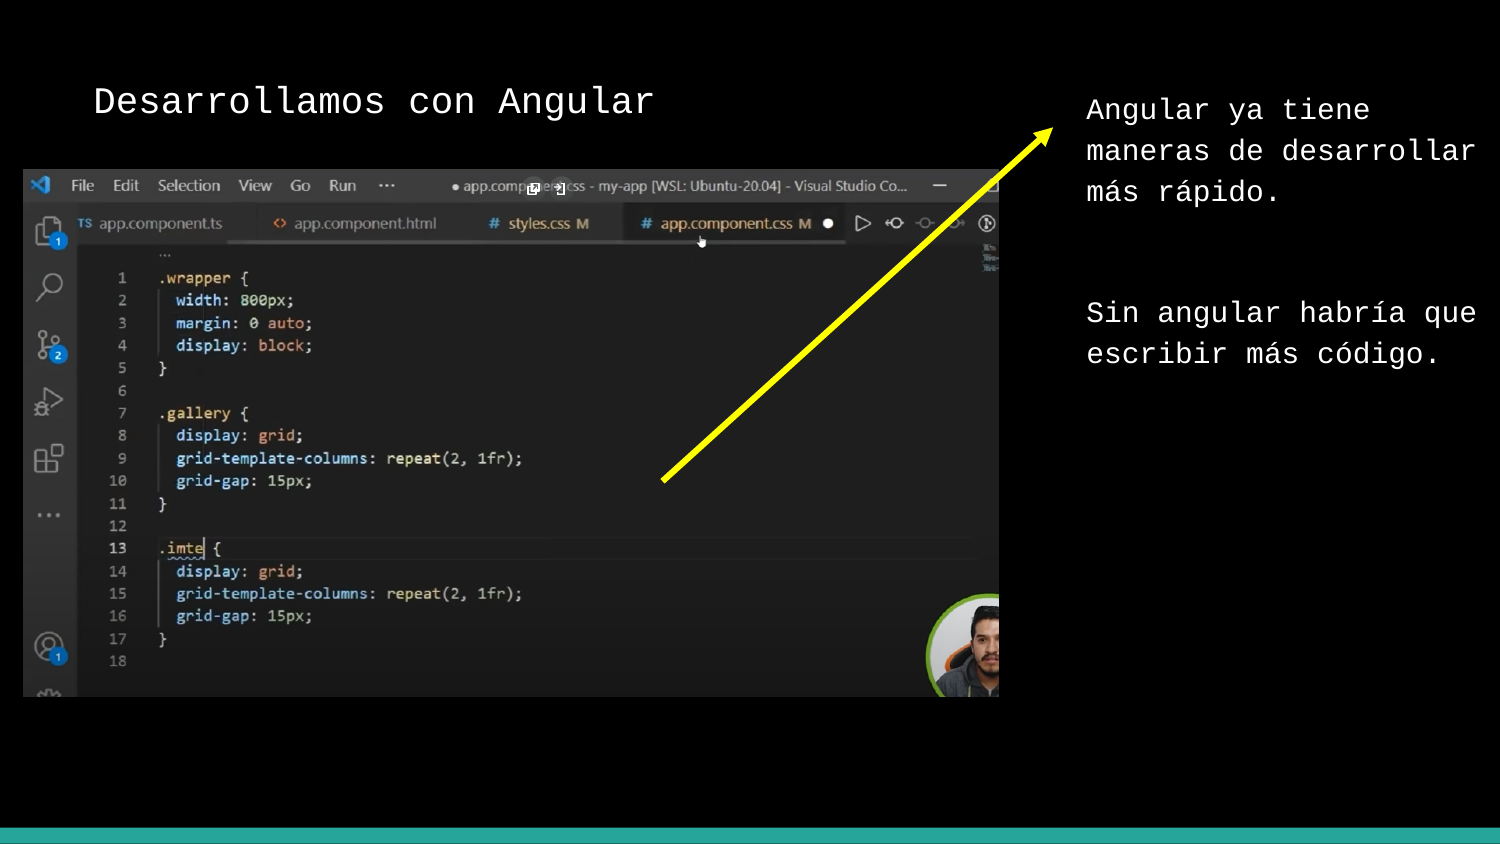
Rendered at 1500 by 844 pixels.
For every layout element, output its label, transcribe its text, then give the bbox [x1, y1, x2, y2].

list Desarrollamos con Angular [78, 53, 695, 155]
picture [23, 169, 999, 698]
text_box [662, 127, 1054, 482]
list Angular ya tiene maneras de desarrollar más rápido. Sin angular habría que escribir más código. [1071, 69, 1493, 401]
